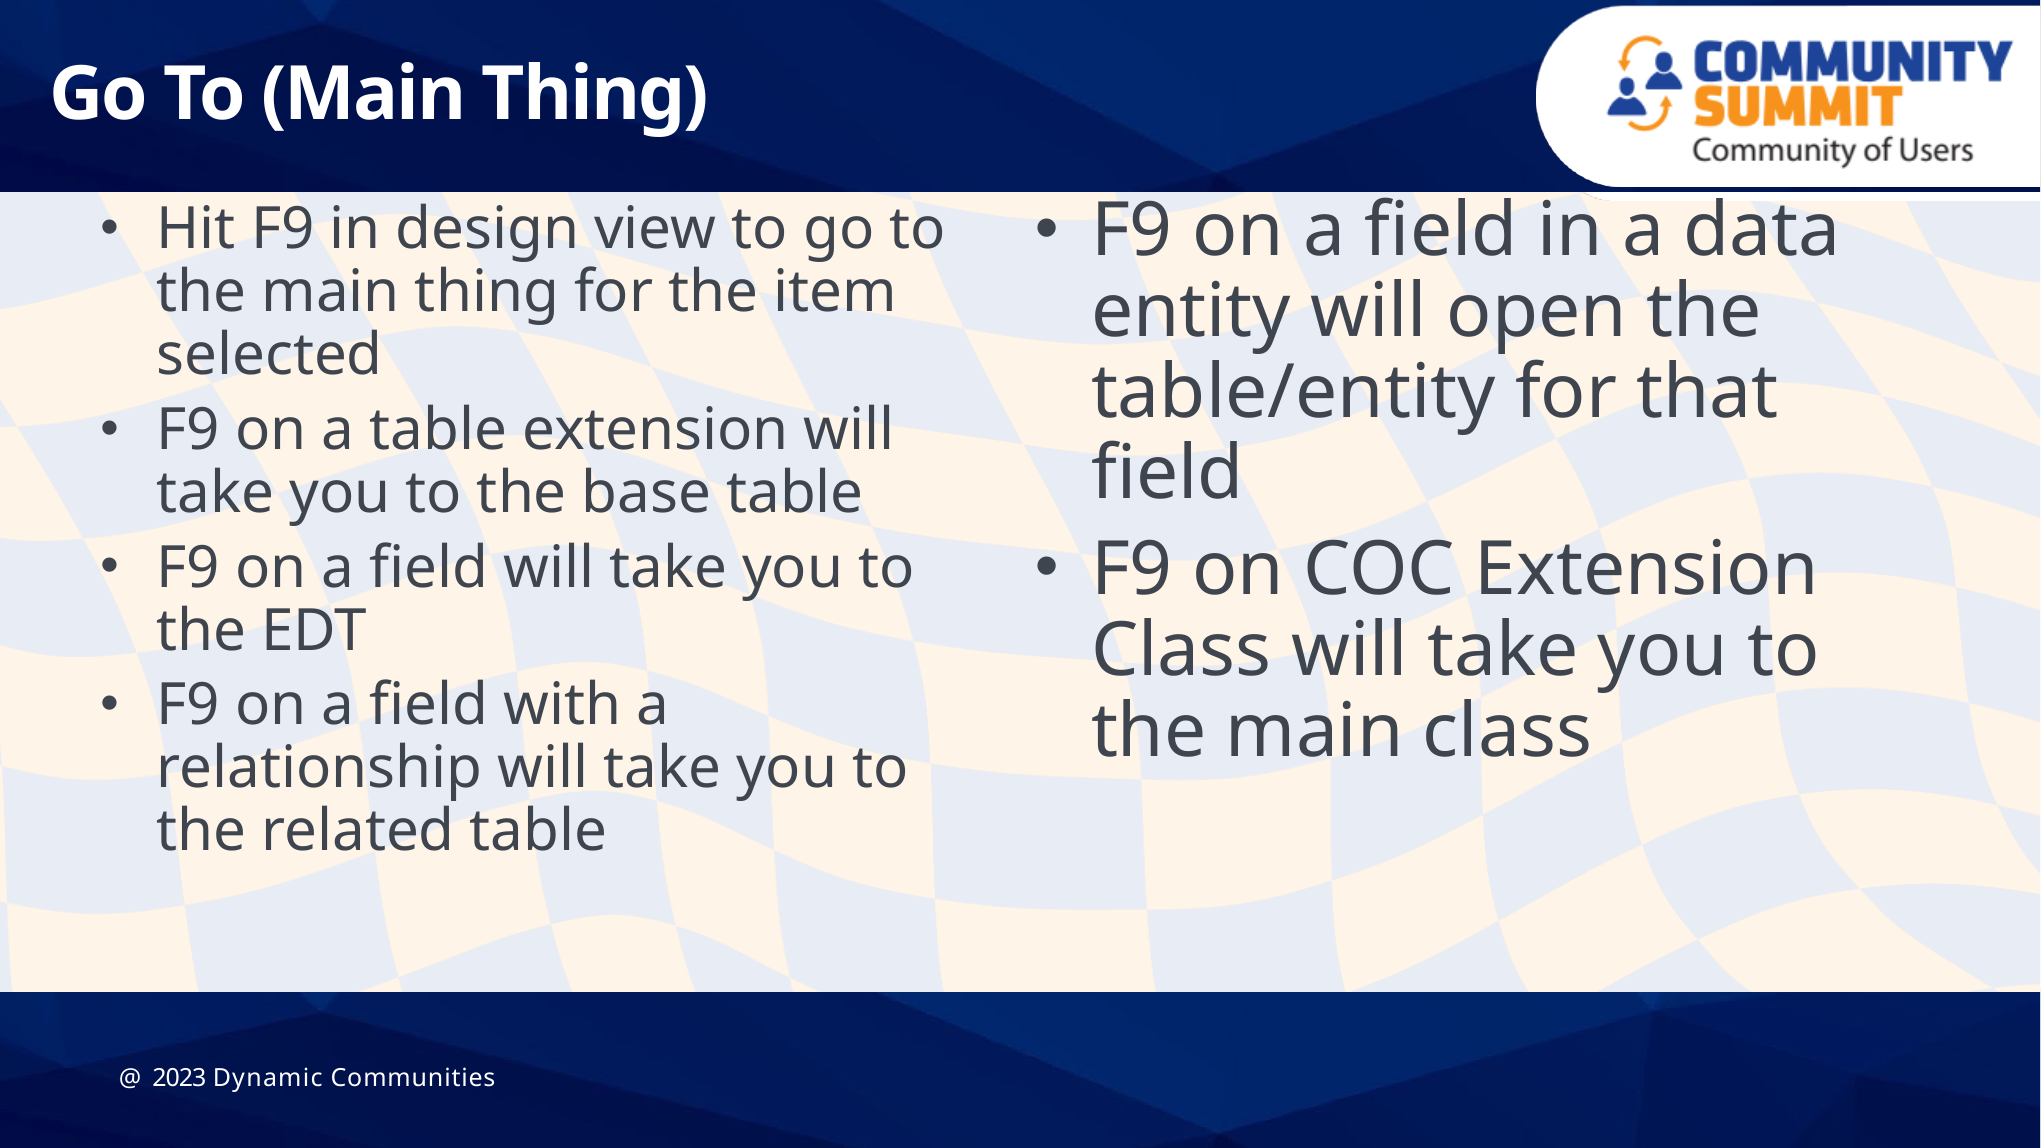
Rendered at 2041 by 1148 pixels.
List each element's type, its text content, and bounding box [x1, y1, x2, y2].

title Go To (Main Thing) [25, 0, 1620, 191]
picture [0, 0, 2041, 1148]
text_box F9 on a field in a data entity will open the table/entity for that field F9 on COC Extension Class will take you to the main class [1020, 183, 1941, 1044]
text_box Hit F9 in design view to go to the main thing for the item selected F9 on a table extension will take you to the base table F9 on a field will take you to the EDT F9 on a field with a relationship will take you to the related table [76, 183, 998, 1044]
picture [1620, 0, 2041, 5]
picture [1941, 187, 2041, 192]
